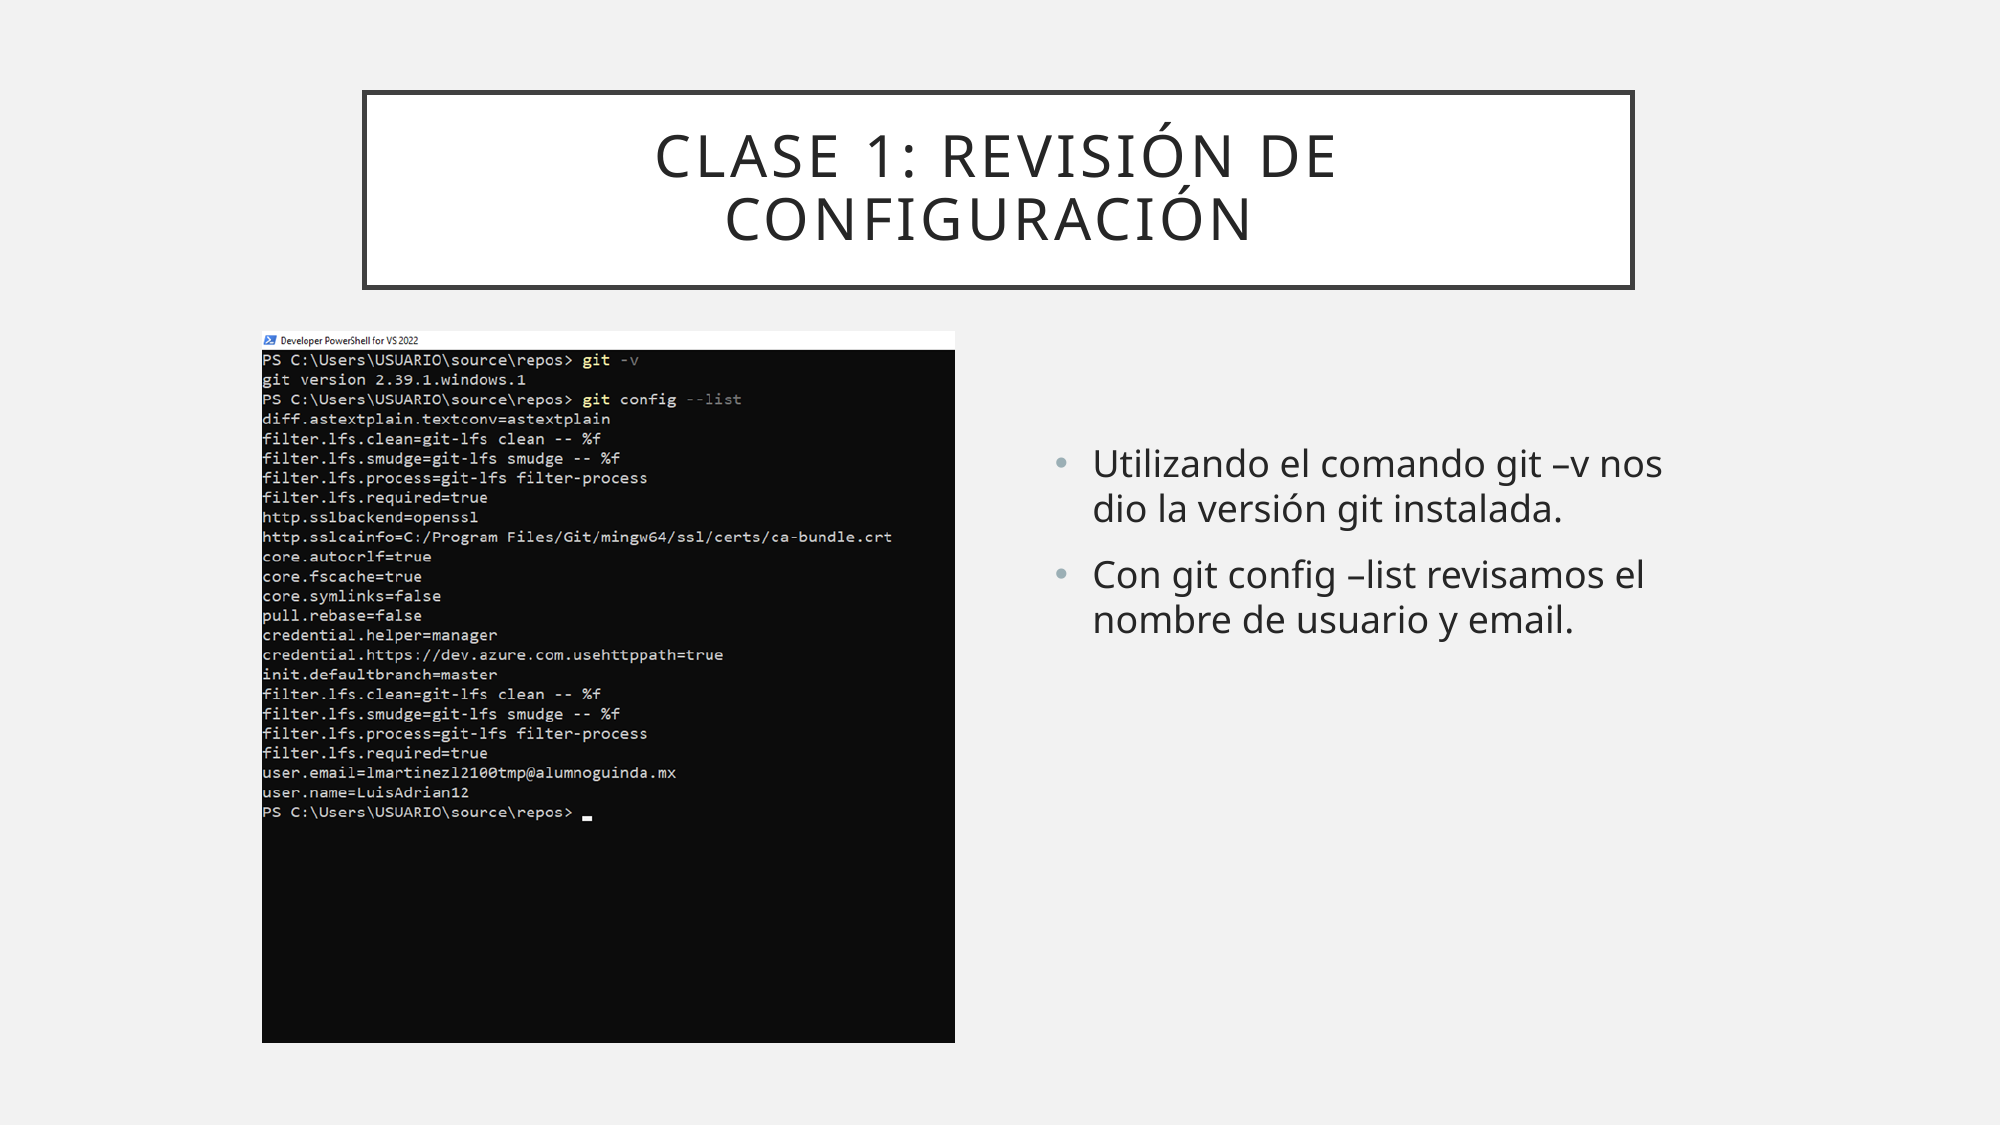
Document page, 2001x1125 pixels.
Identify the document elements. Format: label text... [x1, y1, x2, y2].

list Utilizando el comando git –v nos dio la versión git instalada. Con git config –list revisamos el nombre de usuario y email. [1039, 432, 1741, 942]
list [262, 331, 955, 1043]
title Clase 1: revisión de configuración [362, 90, 1635, 290]
